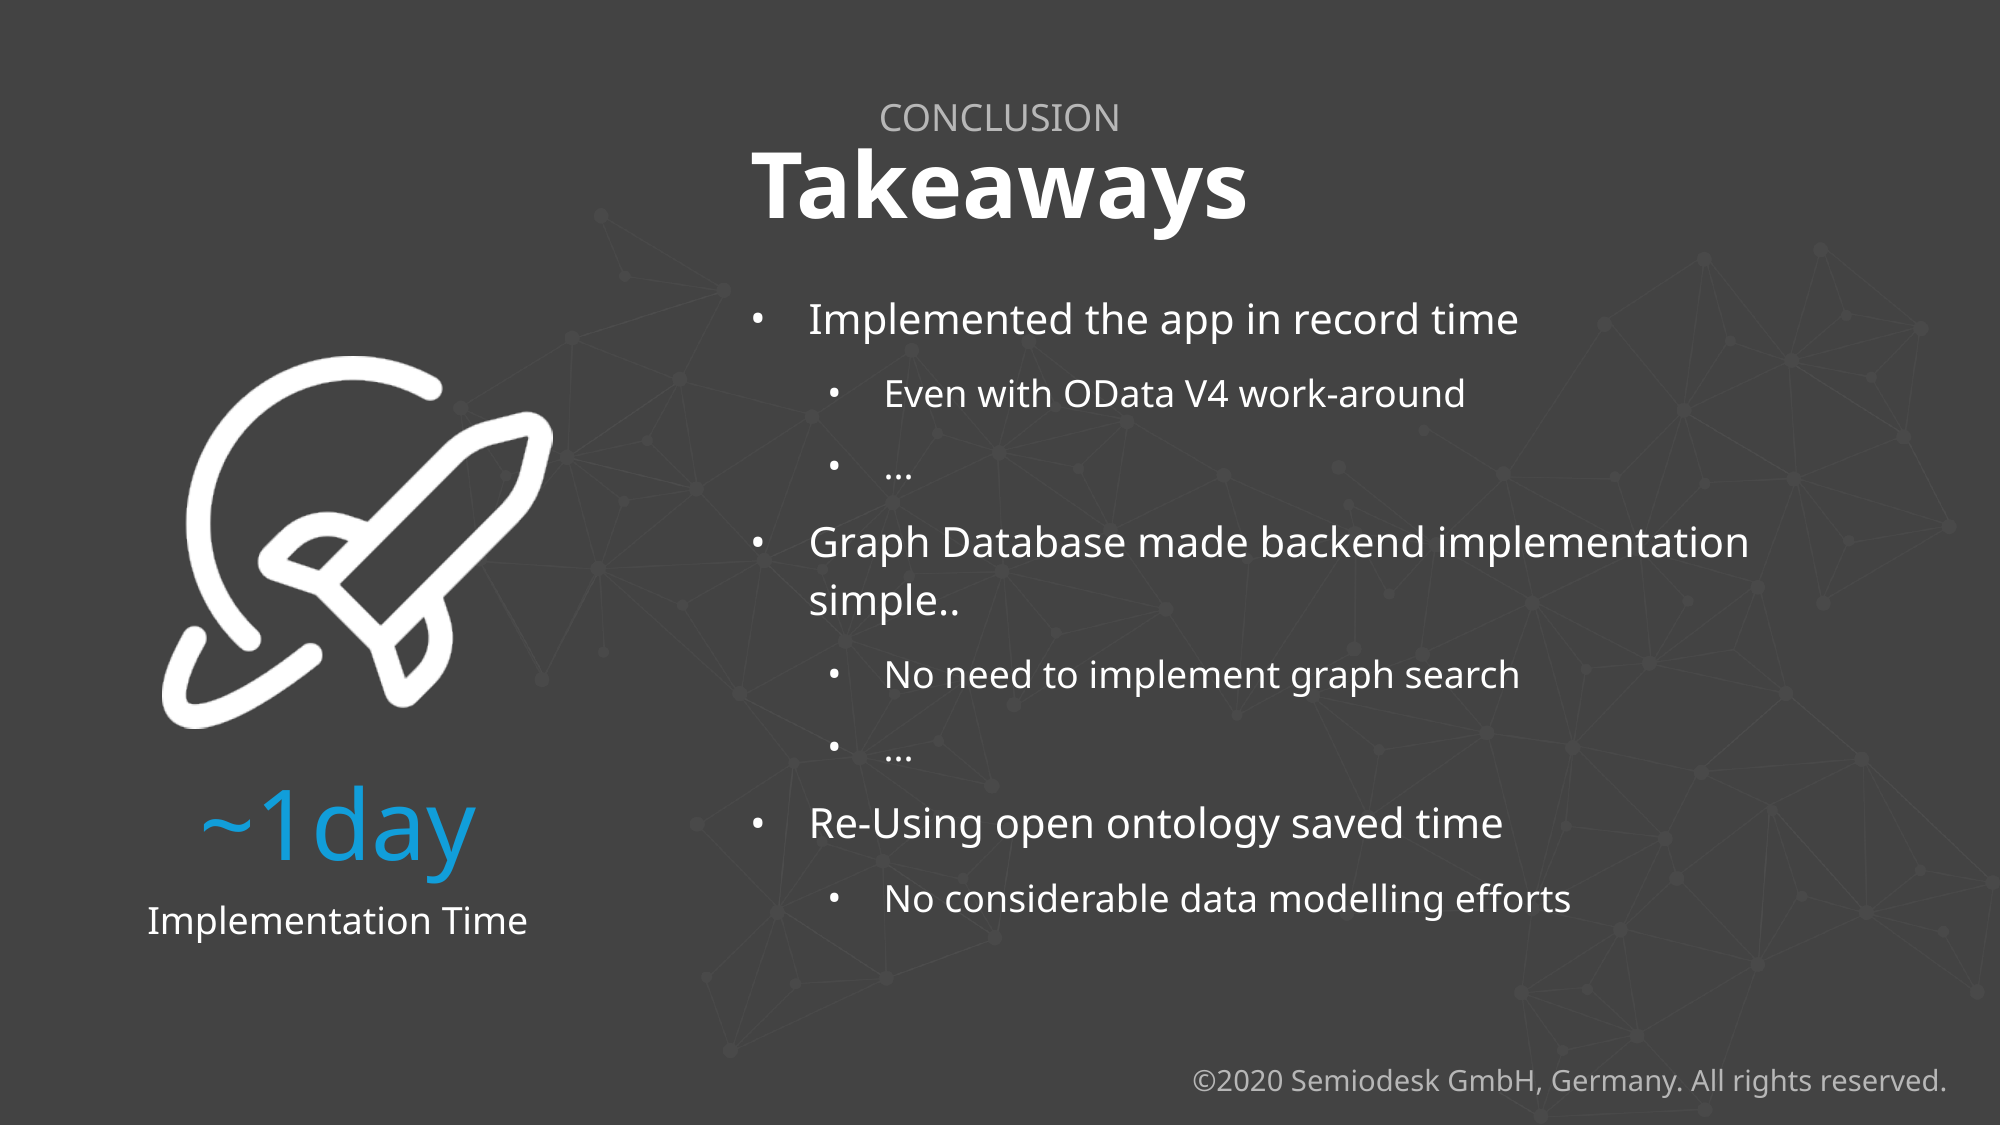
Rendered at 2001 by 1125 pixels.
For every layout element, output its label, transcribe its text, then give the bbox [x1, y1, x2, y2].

list Implemented the app in record time Even with OData V4 work-around ... Graph Database made backend implementation simple.. No need to implement graph search ... Re-Using open ontology saved time No considerable data modelling efforts [718, 277, 1863, 992]
text_box ~1day Implementation Time [92, 760, 585, 995]
title CONCLUSION Takeaways [137, 59, 1863, 278]
picture [162, 356, 554, 729]
